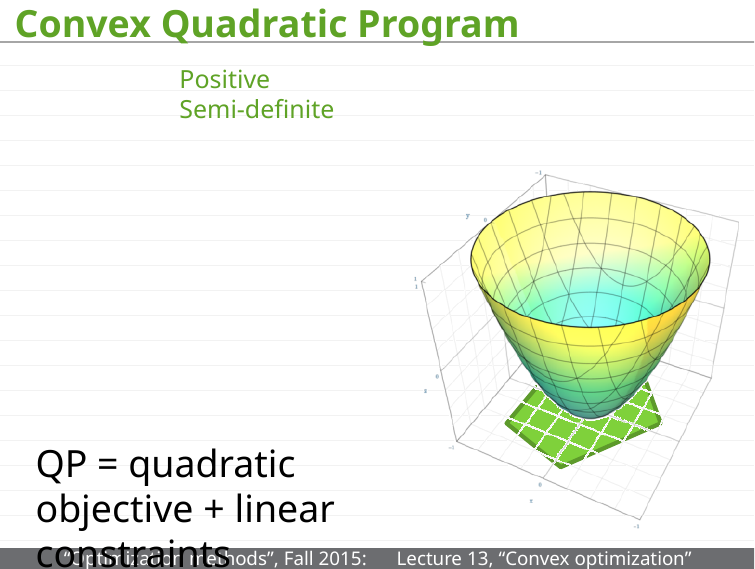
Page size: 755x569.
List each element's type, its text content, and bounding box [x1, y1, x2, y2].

text_box Positive Semi-definite [164, 55, 350, 131]
picture [414, 170, 739, 529]
text_box QP = quadratic objective + linear constraints [20, 432, 468, 569]
title Convex Quadratic Program [14, 0, 755, 38]
